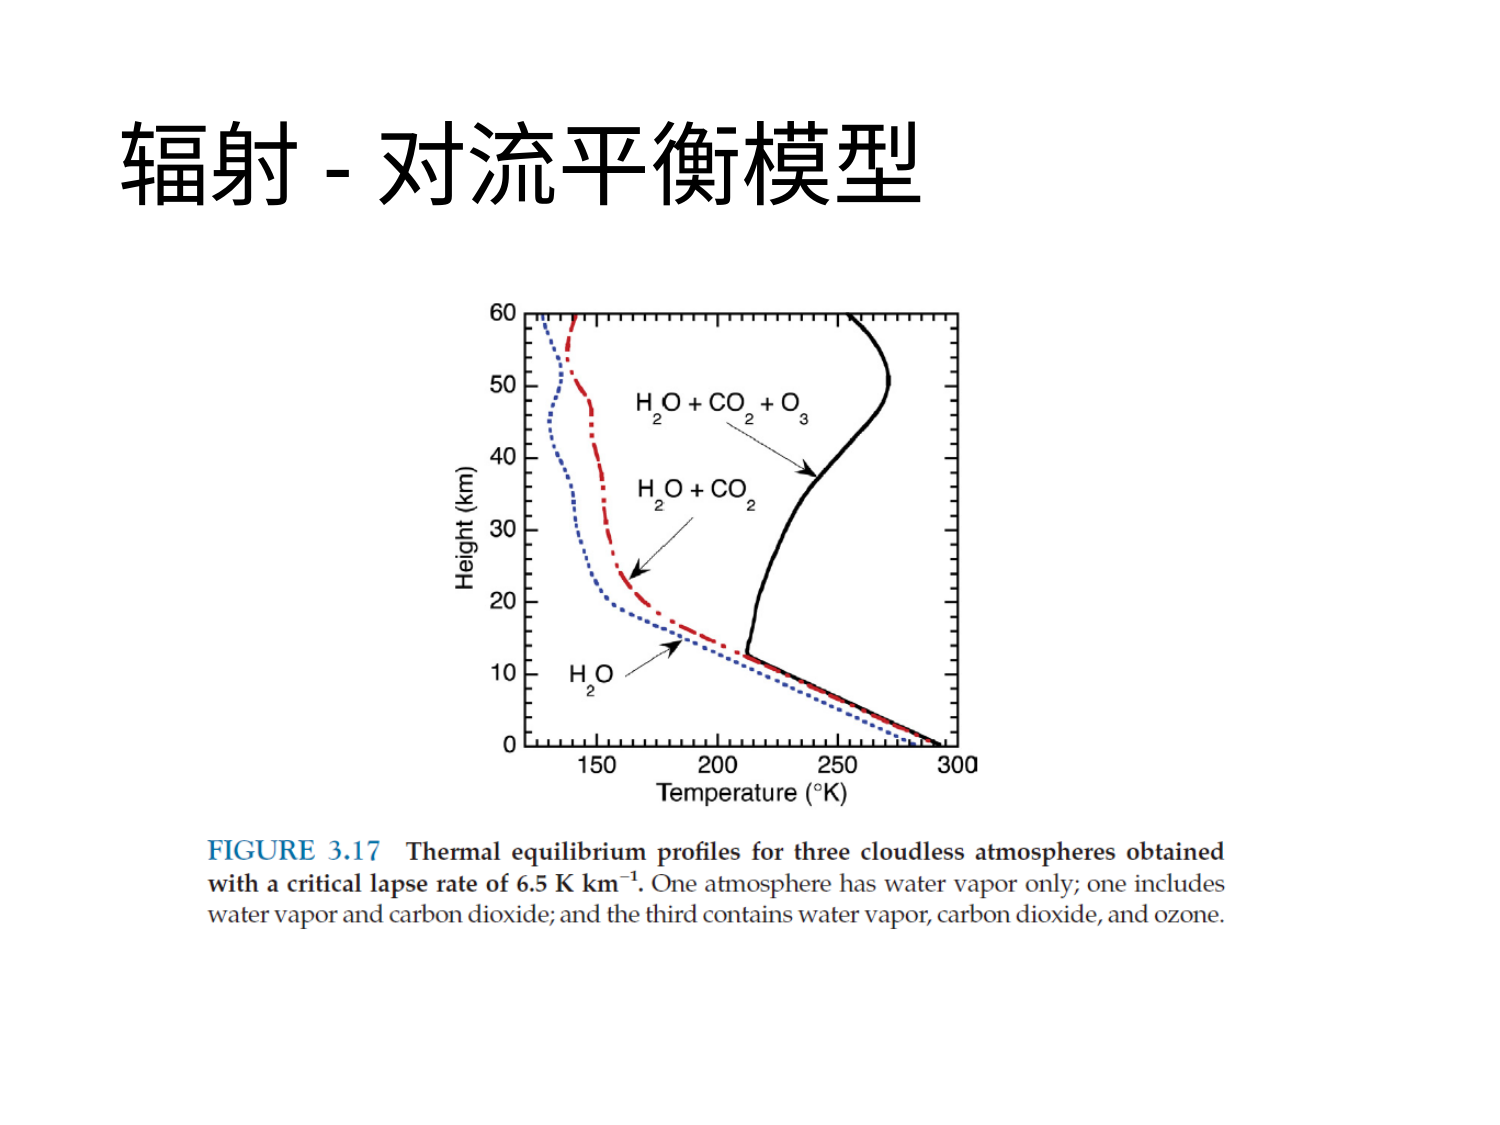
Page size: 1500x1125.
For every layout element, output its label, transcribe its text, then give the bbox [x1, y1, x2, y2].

picture [180, 277, 1245, 939]
title 辐射-对流平衡模型 [103, 59, 1397, 278]
